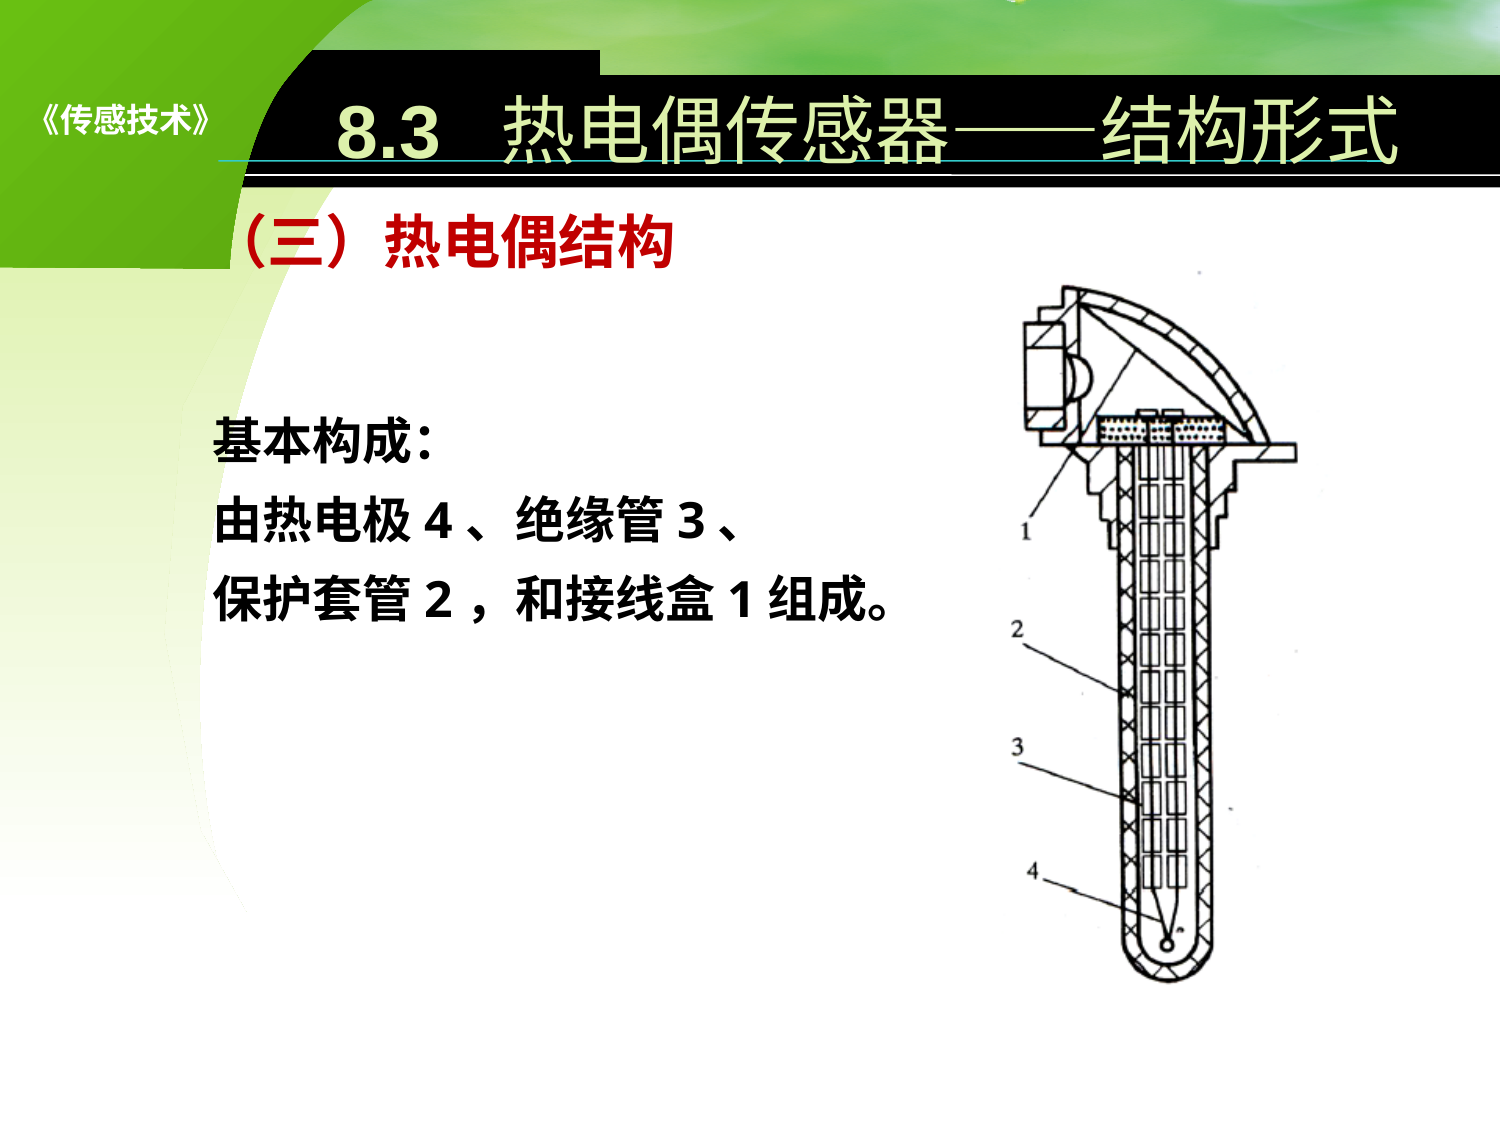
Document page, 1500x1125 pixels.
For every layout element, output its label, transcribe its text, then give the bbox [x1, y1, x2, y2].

list 基本构成： 由热电极4、绝缘管3、 保护套管2，和接线盒1组成。 [197, 408, 886, 547]
title 8.3 热电偶传感器——结构形式 [275, 82, 1463, 175]
picture [313, 0, 1500, 75]
picture [974, 251, 1335, 1002]
text_box （三）热电偶结构 [194, 197, 769, 324]
